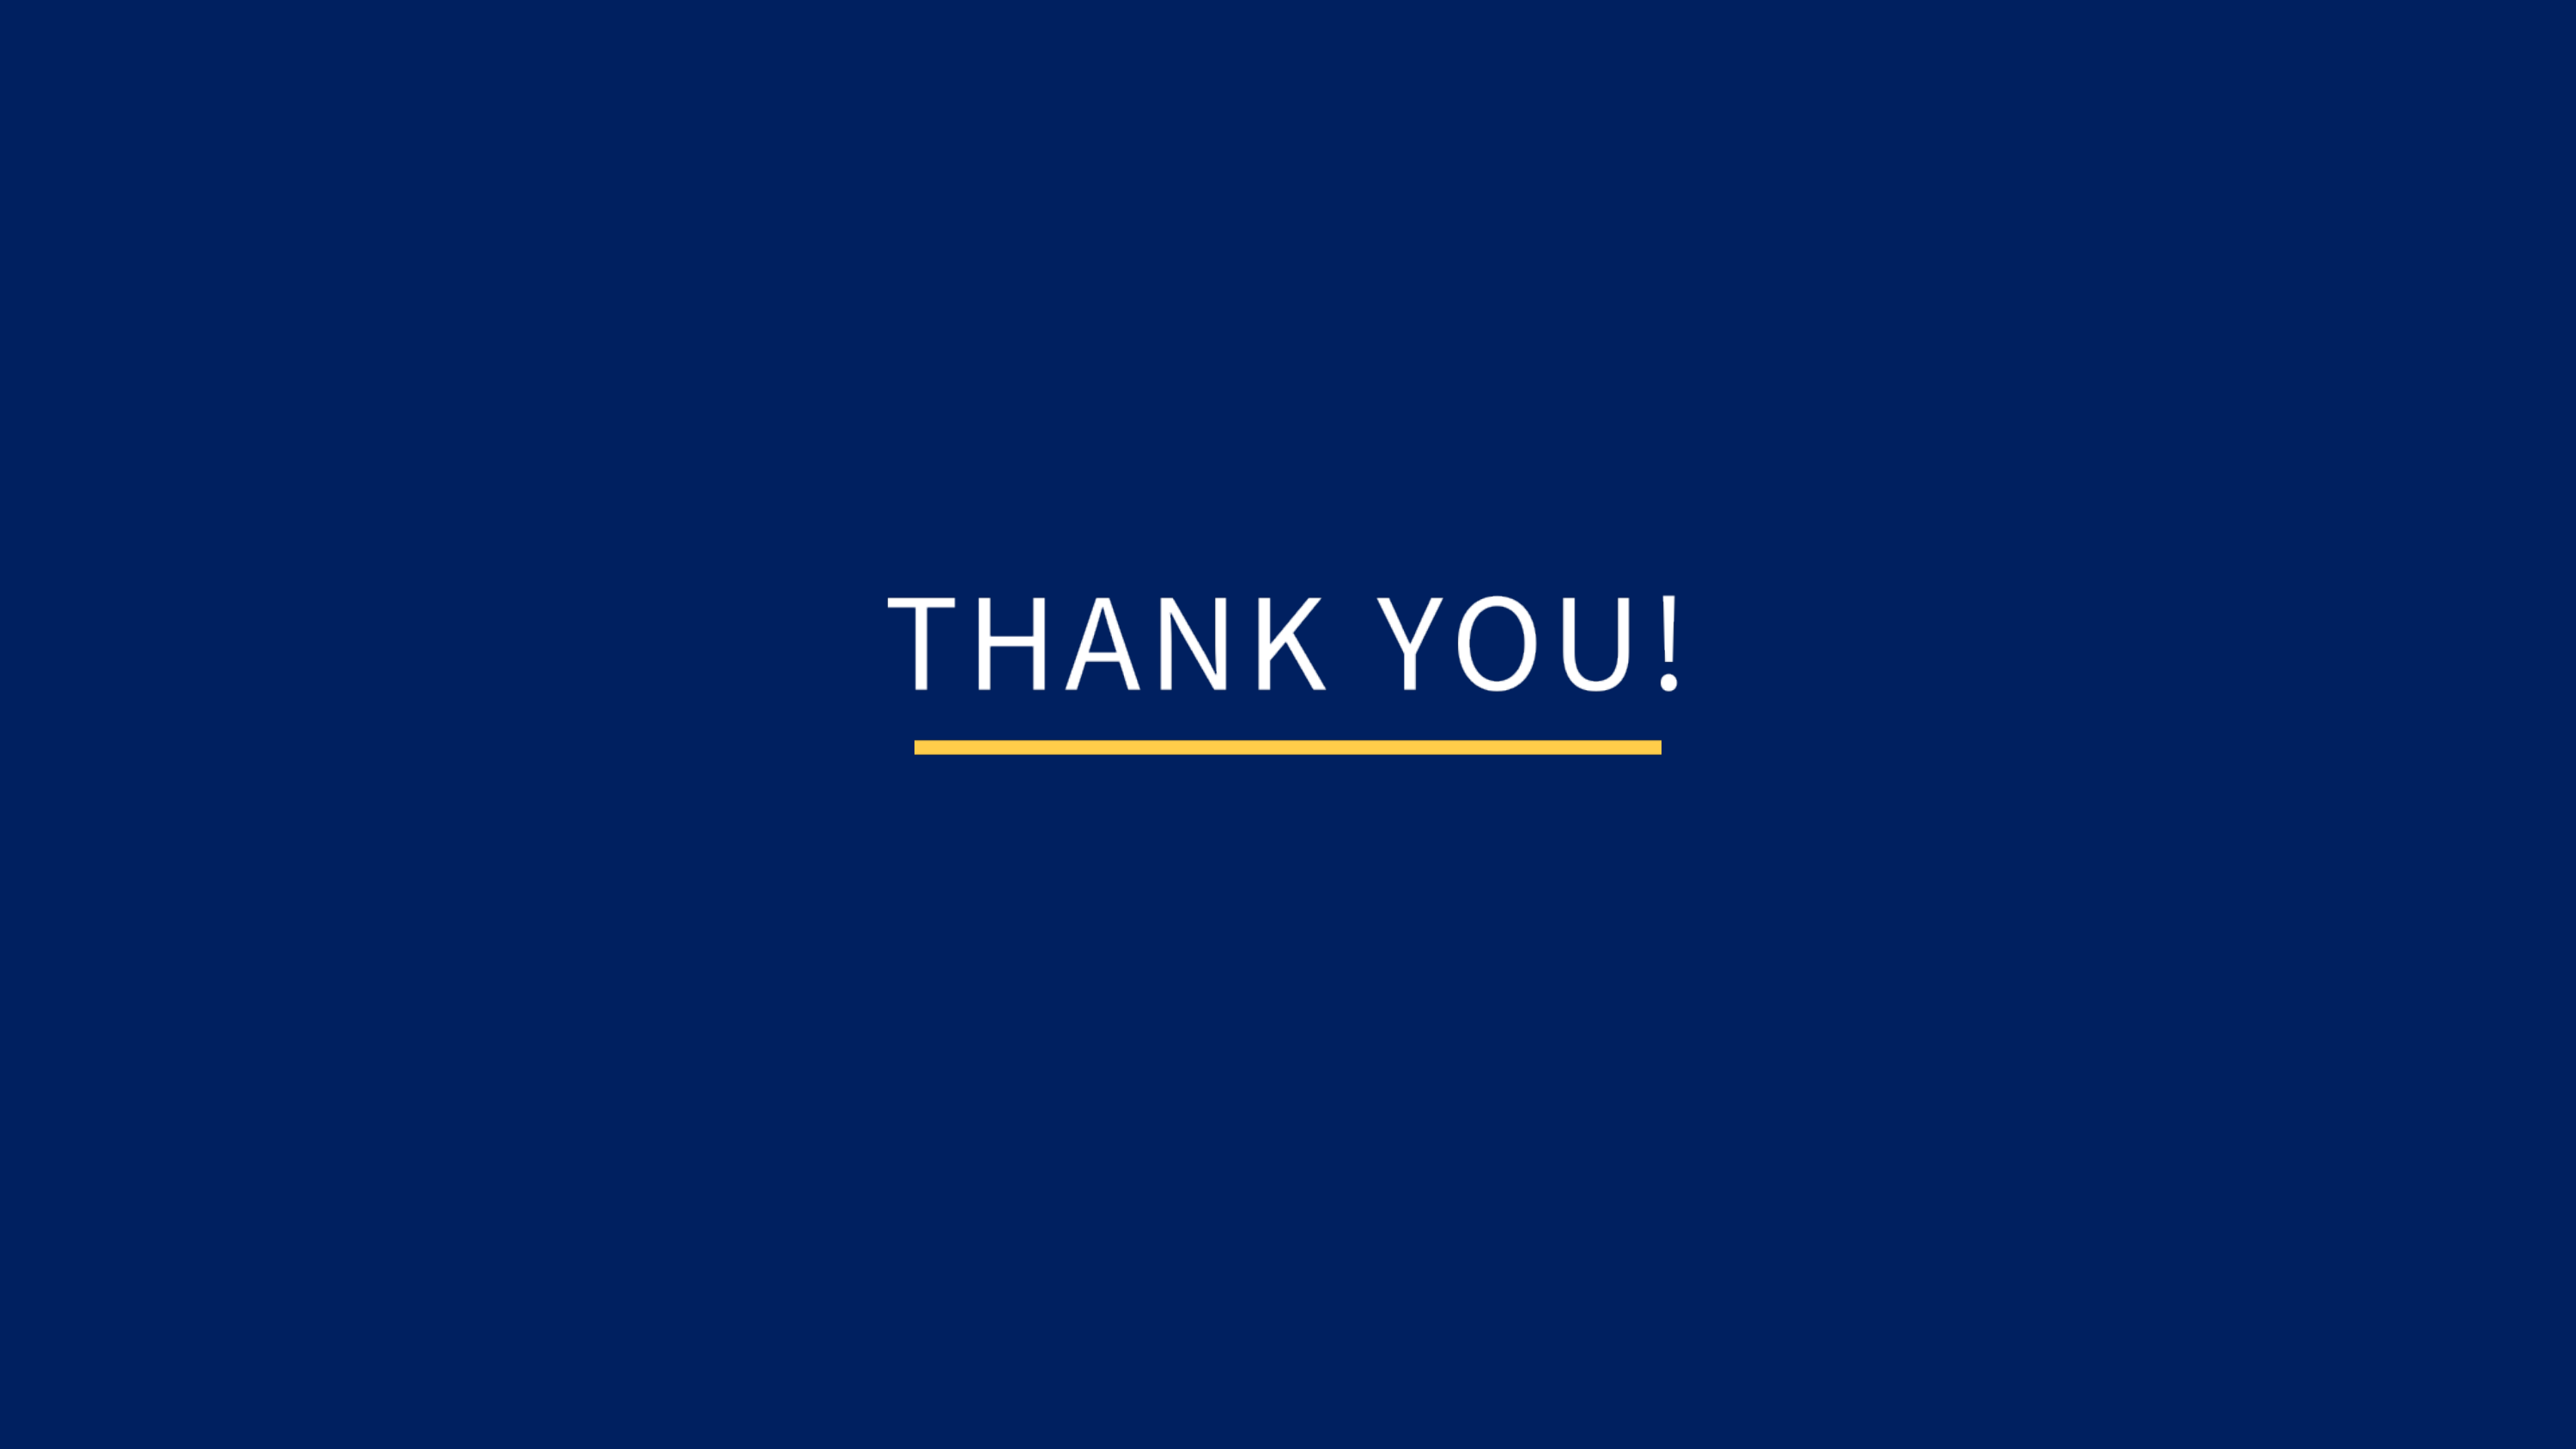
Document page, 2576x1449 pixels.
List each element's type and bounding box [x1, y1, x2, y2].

picture [719, 530, 1765, 777]
